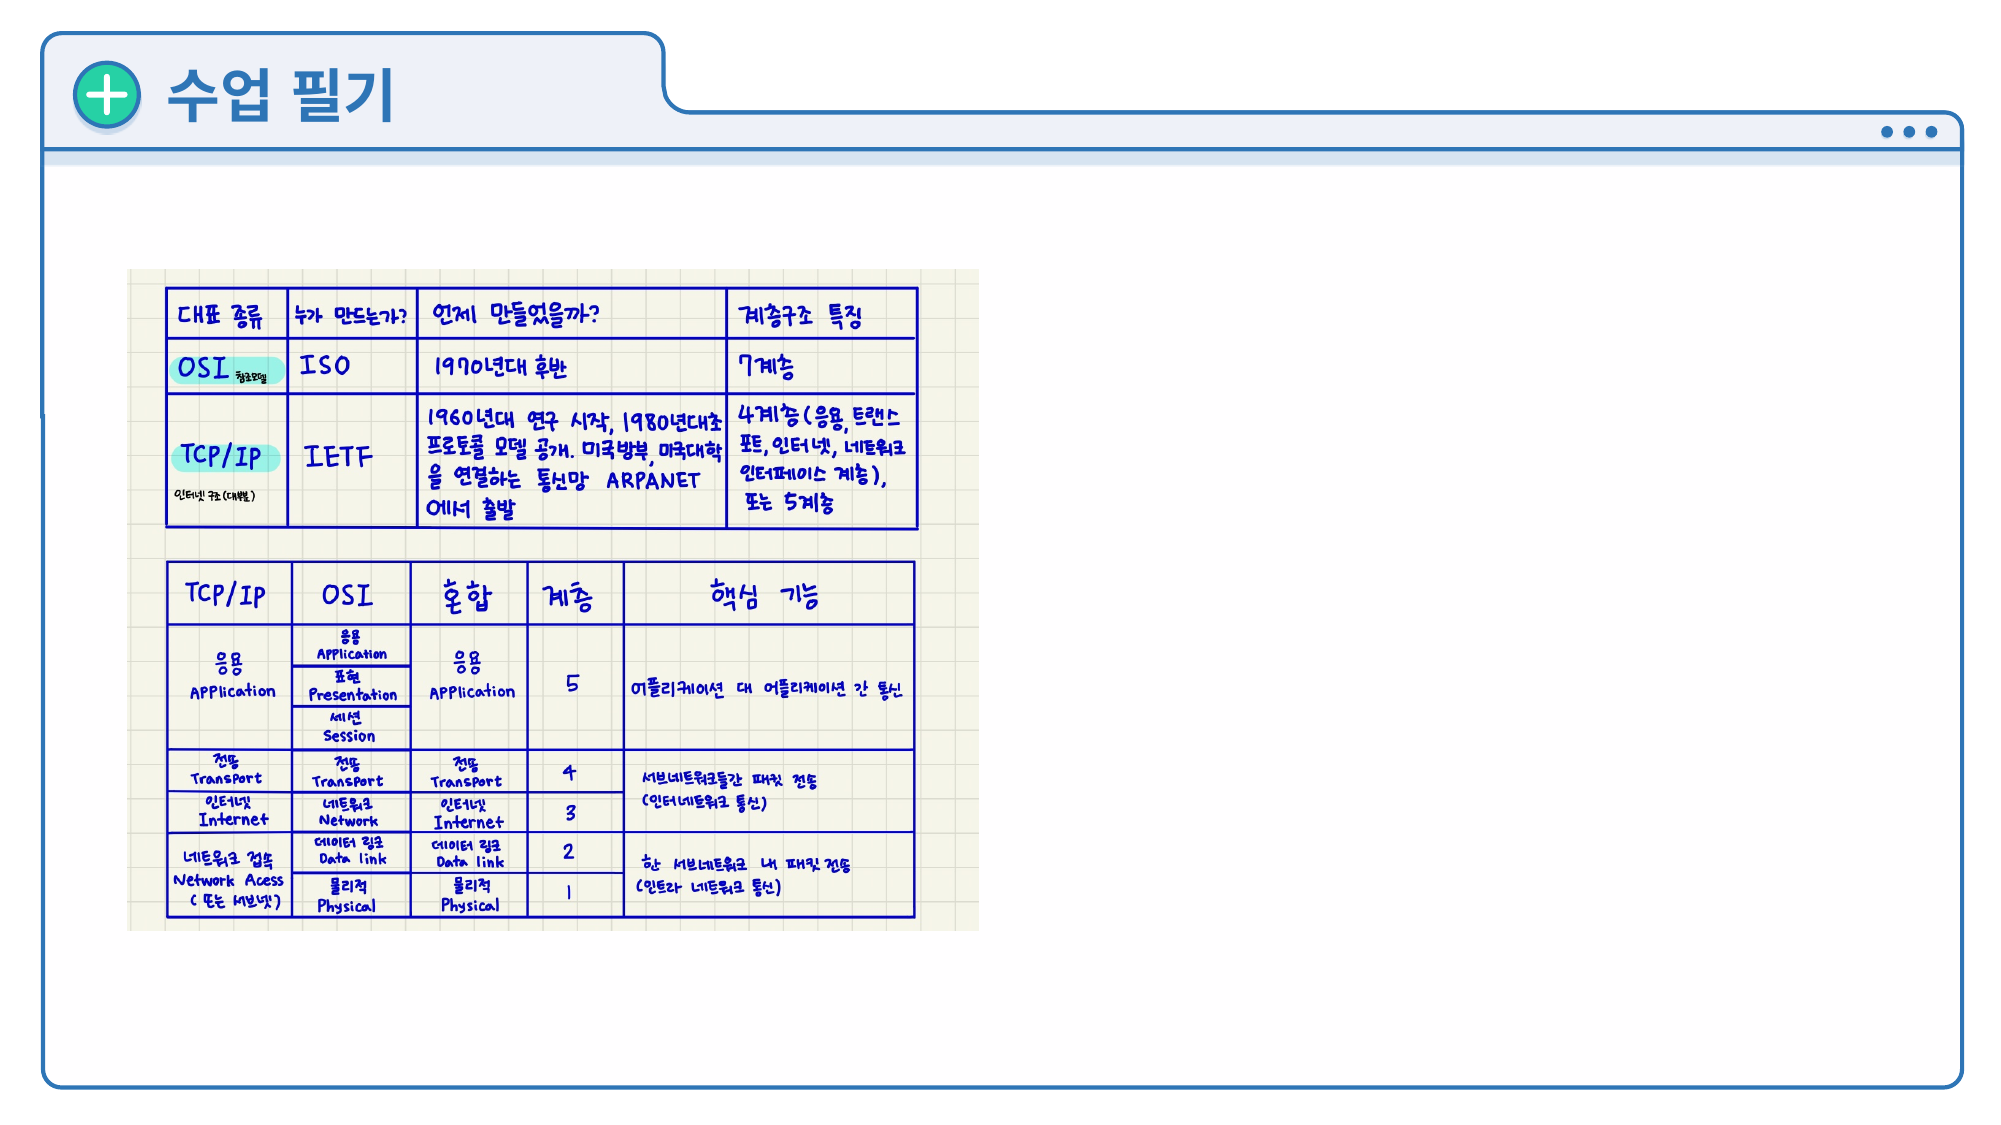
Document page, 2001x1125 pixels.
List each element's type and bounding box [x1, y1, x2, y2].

text_box [74, 62, 139, 127]
picture [127, 269, 979, 931]
text_box [42, 33, 1963, 1088]
